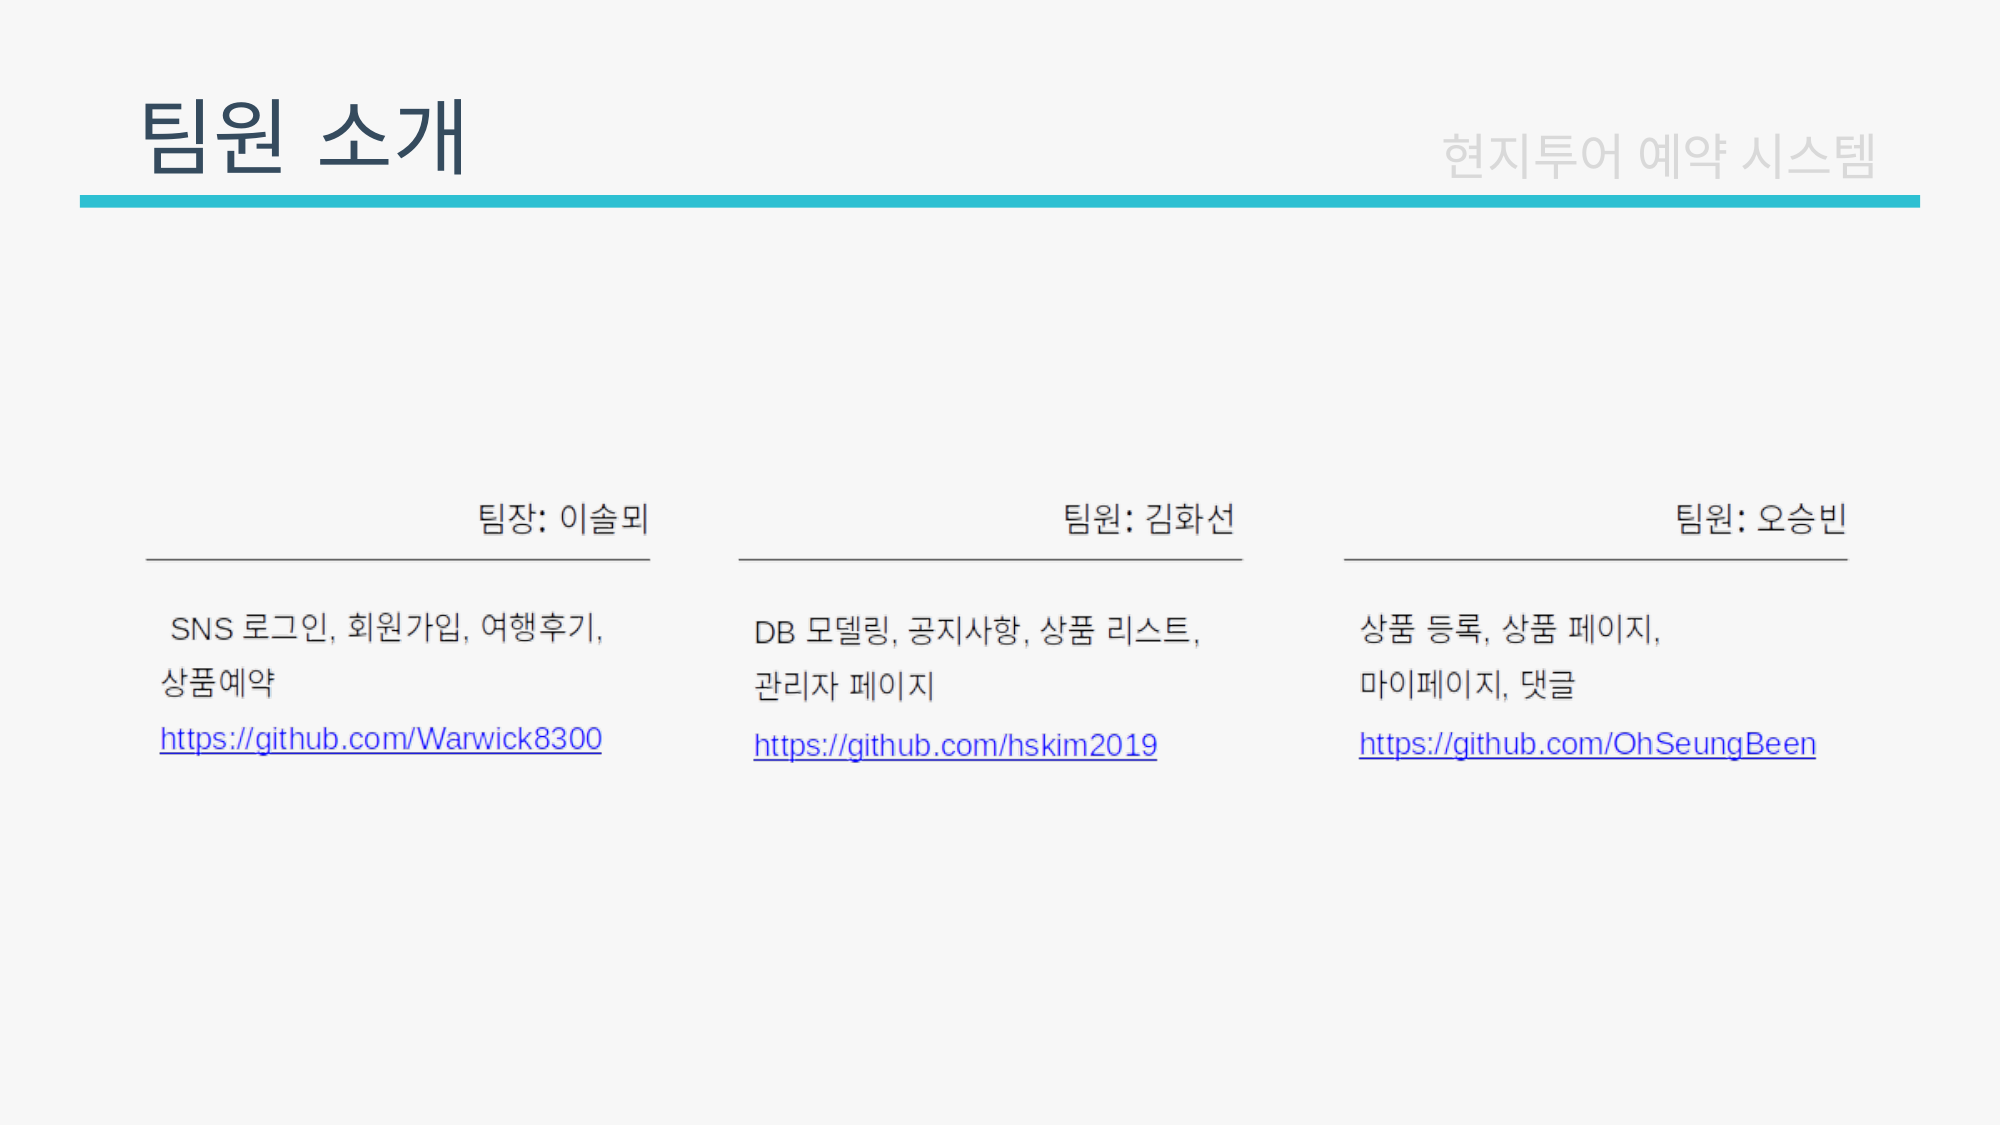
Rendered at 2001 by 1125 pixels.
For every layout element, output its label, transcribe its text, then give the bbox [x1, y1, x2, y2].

text_box 팀원 소개 [122, 78, 712, 193]
text_box 현지투어 예약 시스템 [1427, 118, 1899, 194]
picture [145, 477, 1873, 852]
